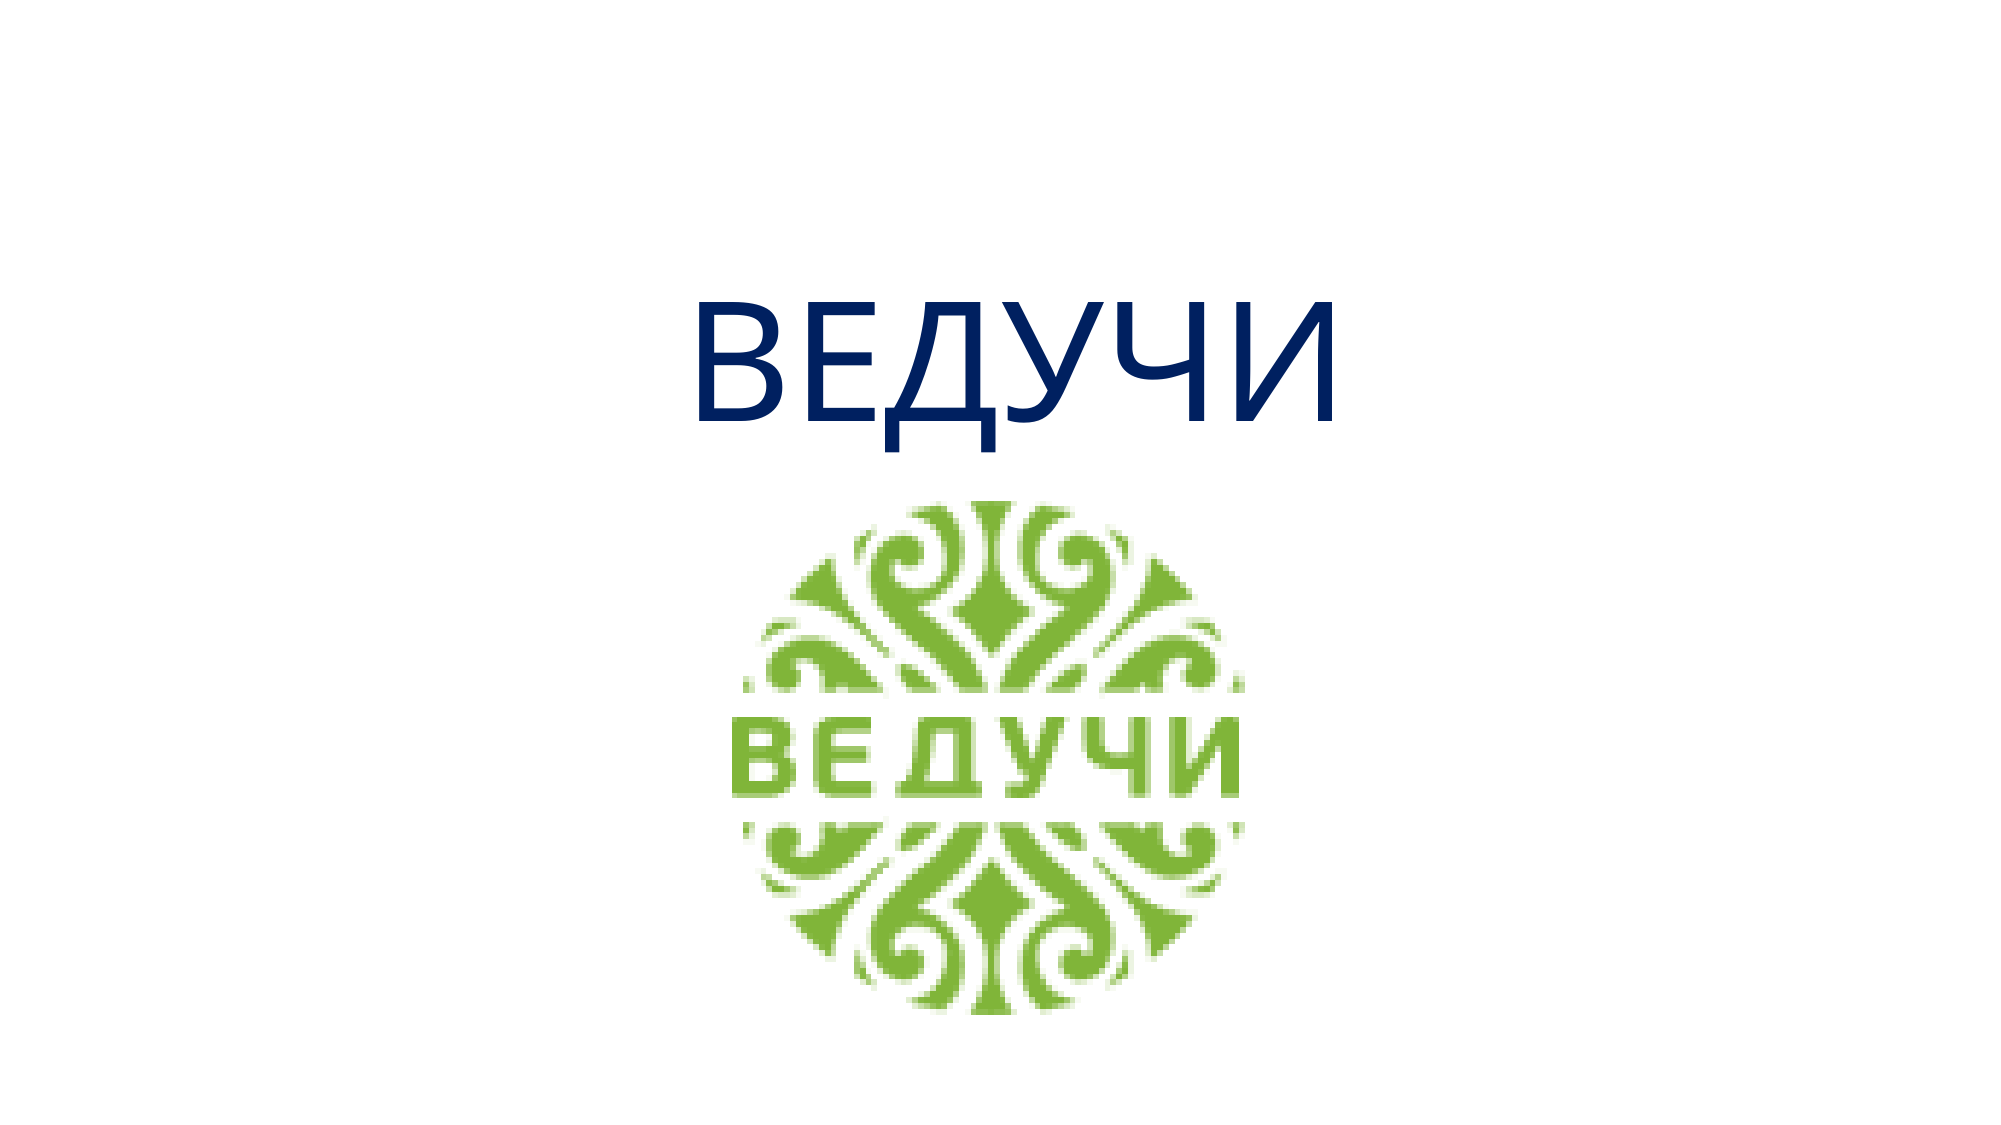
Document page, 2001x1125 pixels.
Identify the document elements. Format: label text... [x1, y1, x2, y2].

picture [732, 501, 1245, 1015]
title ВЕДУЧИ [266, 73, 1767, 465]
